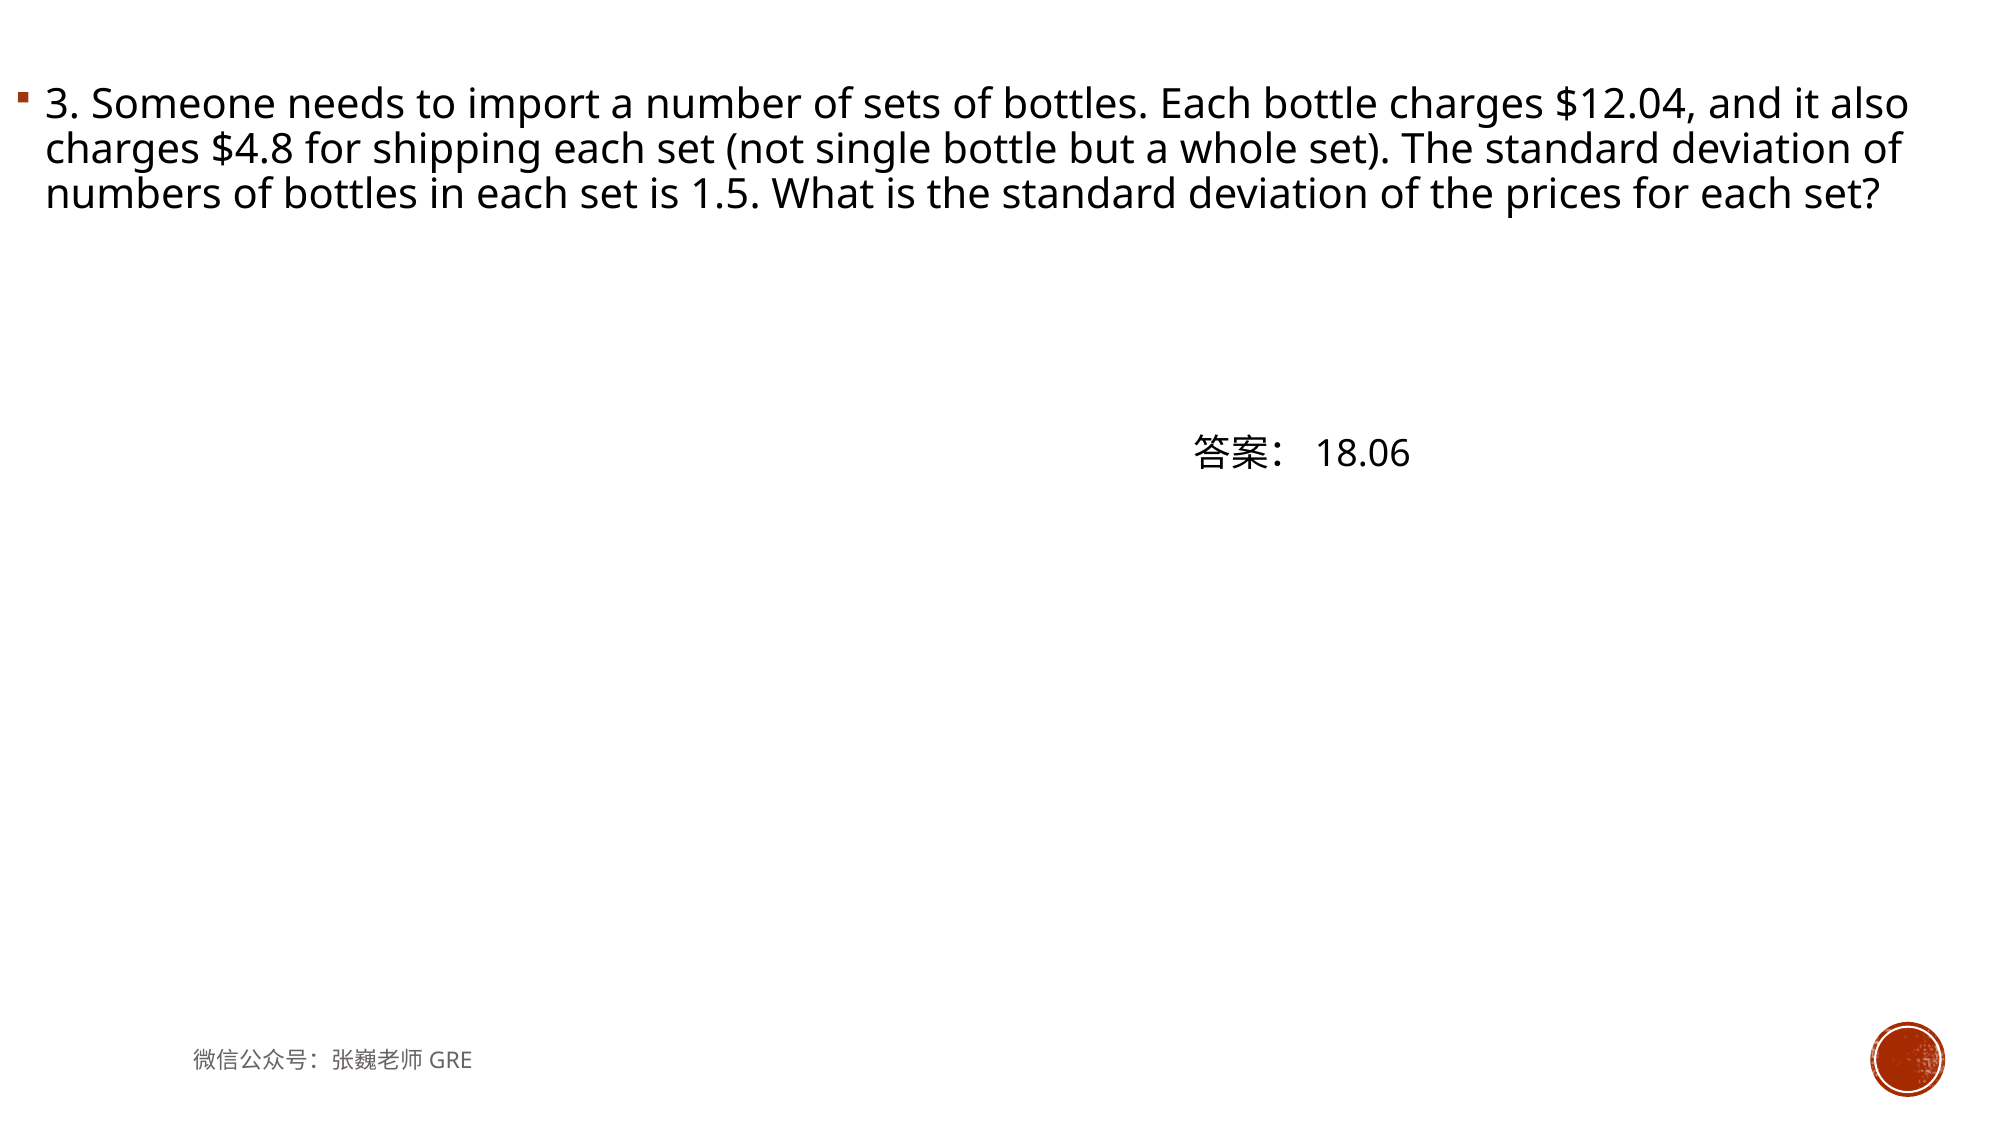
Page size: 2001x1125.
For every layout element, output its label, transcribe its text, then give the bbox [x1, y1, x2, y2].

list 3. Someone needs to import a number of sets of bottles. Each bottle charges $12.04, and it also charges $4.8 for shipping each set (not single bottle but a whole set). The standard deviation of numbers of bottles in each set is 1.5. What is the standard deviation of the prices for each set? [0, 0, 2000, 1013]
text_box 答案：18.06 [1178, 421, 1615, 482]
footer 微信公众号：张巍老师GRE [178, 1028, 1217, 1089]
